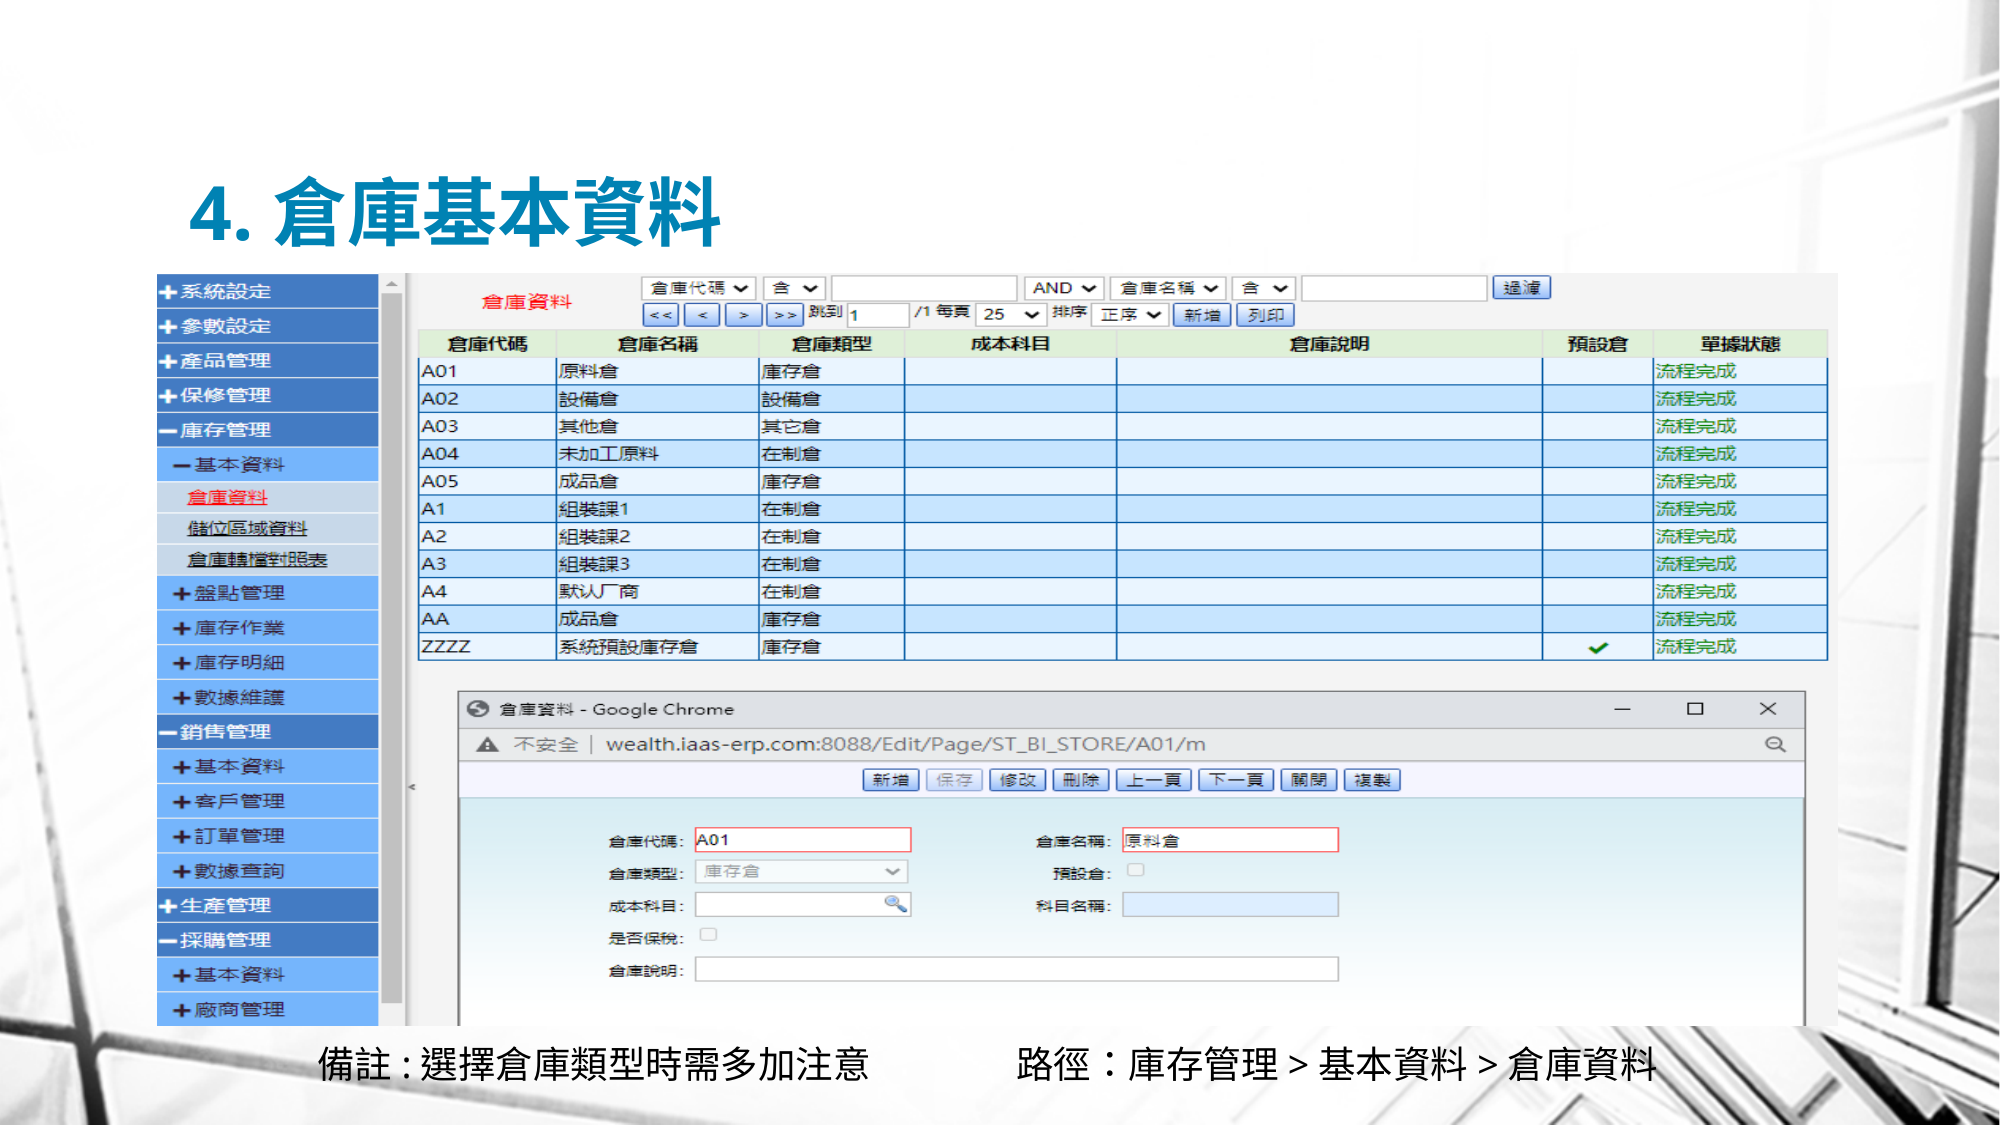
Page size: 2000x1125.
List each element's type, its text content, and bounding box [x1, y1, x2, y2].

picture [0, 0, 2000, 1125]
text_box 備註:選擇倉庫類型時需多加注意 [302, 1034, 906, 1094]
text_box 路徑：庫存管理>基本資料>倉庫資料 [1001, 1034, 1950, 1094]
title 4.倉庫基本資料 [174, 87, 1600, 263]
